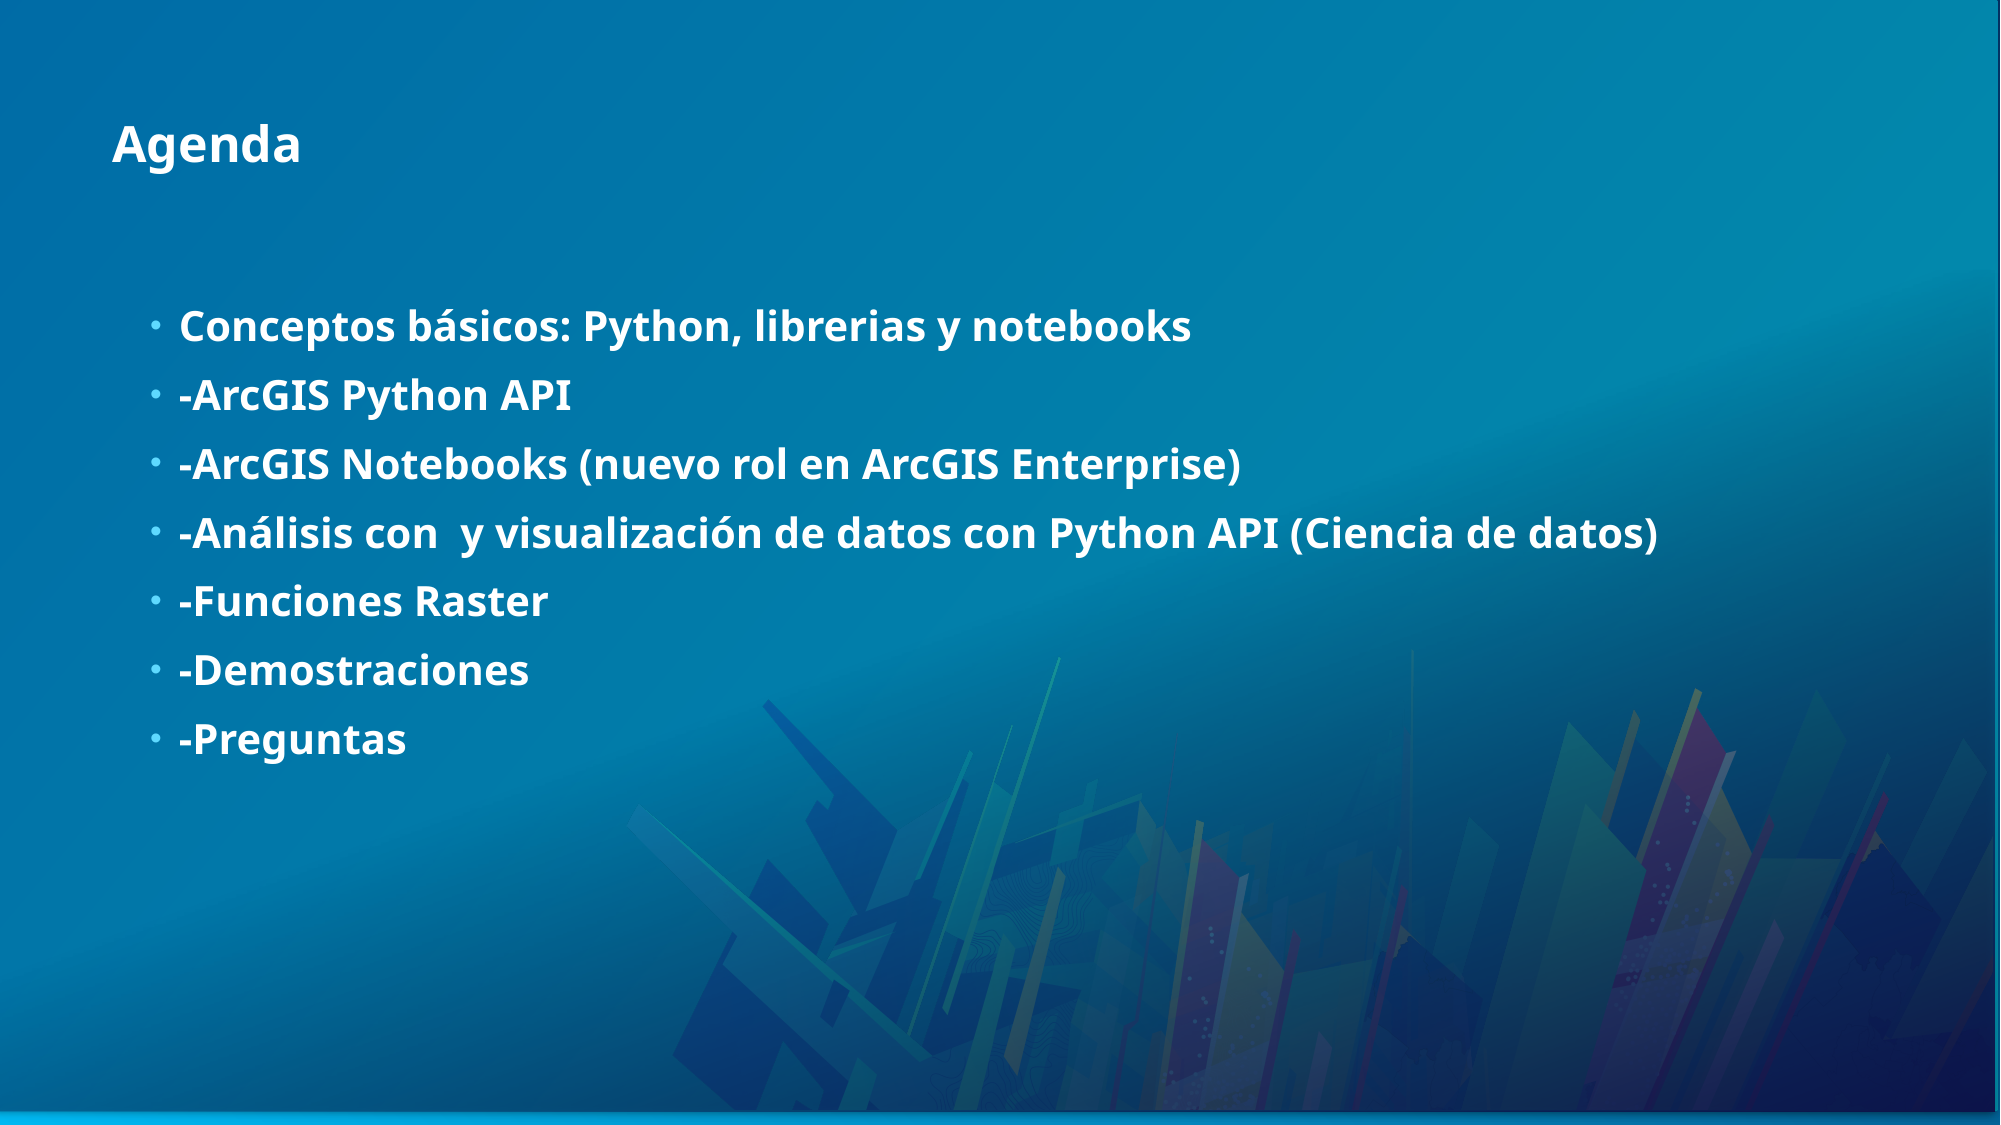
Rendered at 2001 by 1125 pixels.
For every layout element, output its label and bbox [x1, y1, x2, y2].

text_box [0, 0, 1998, 1112]
